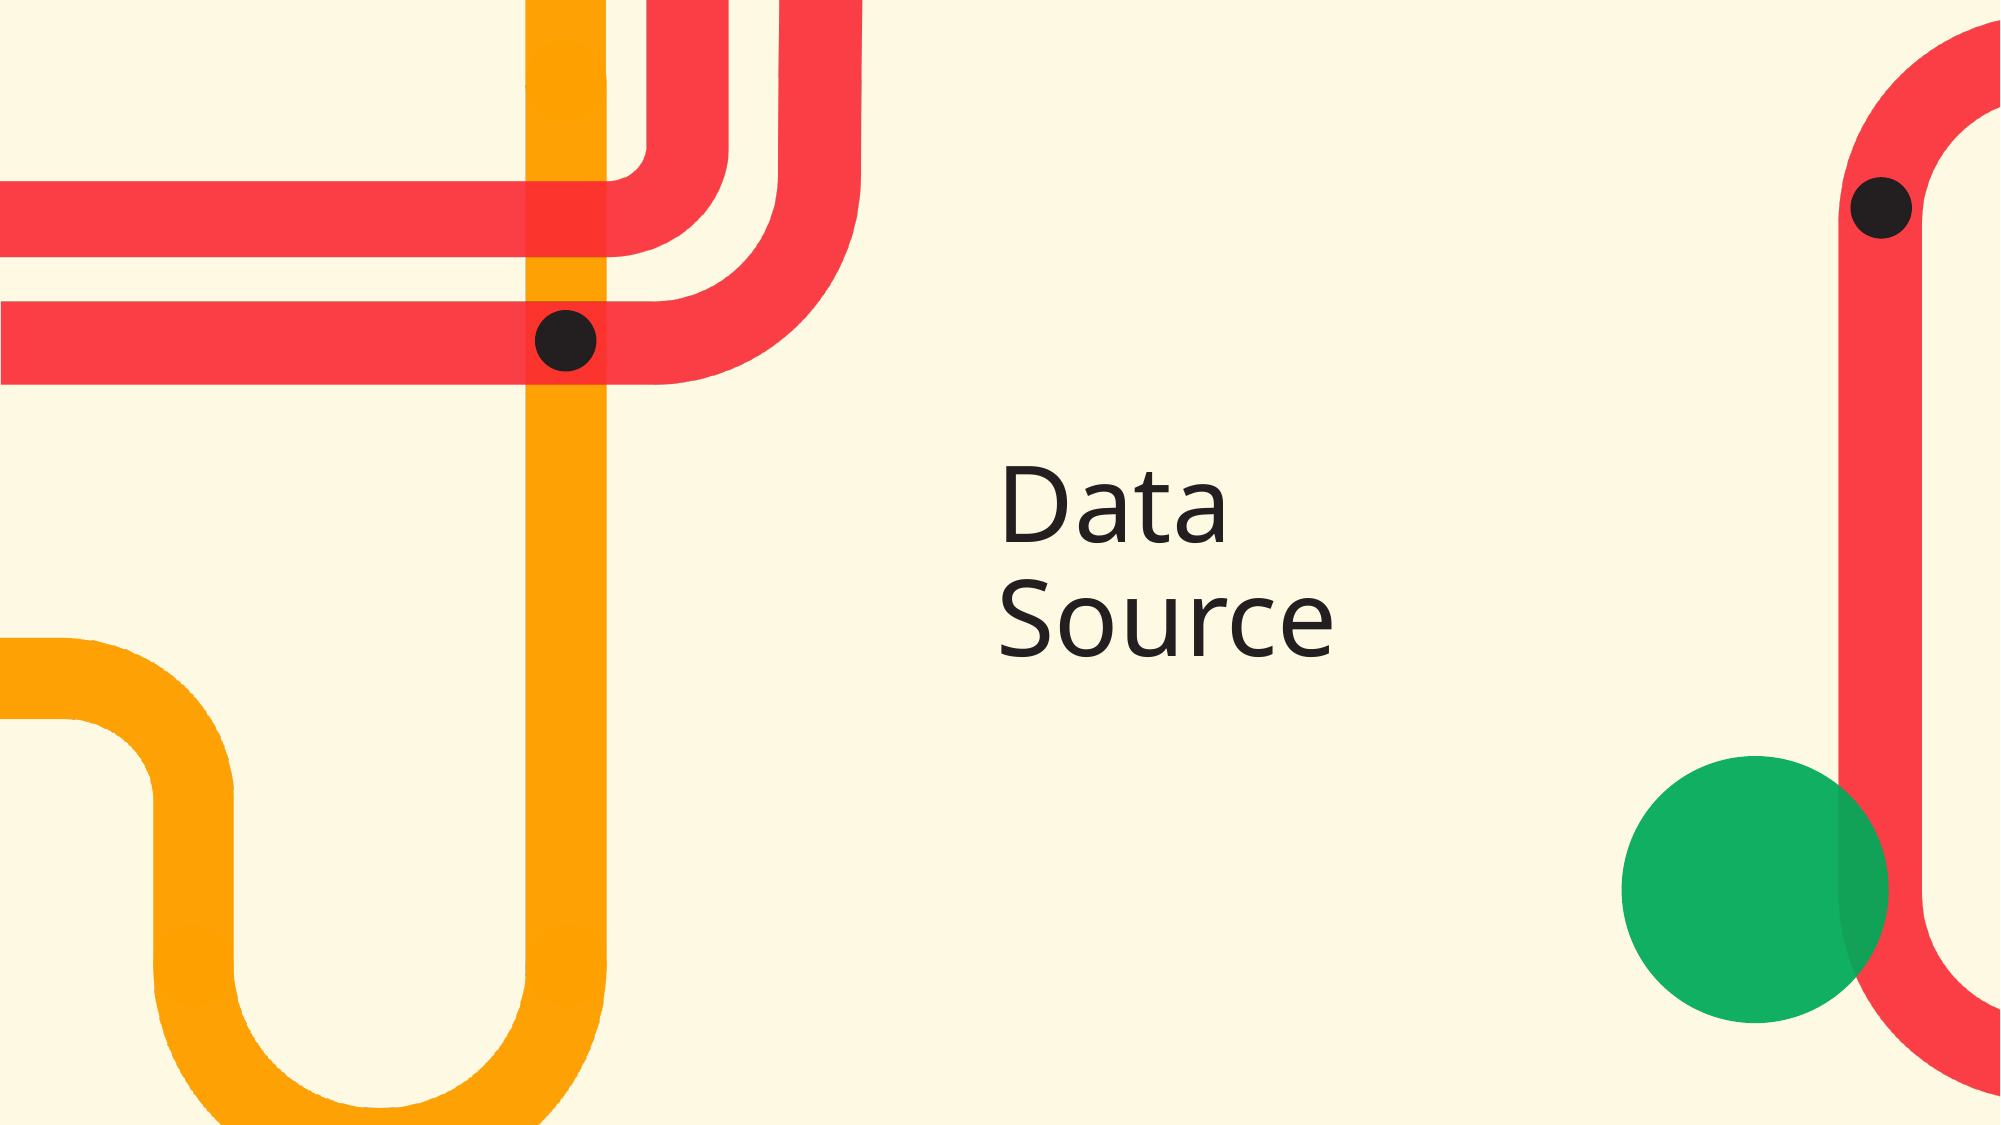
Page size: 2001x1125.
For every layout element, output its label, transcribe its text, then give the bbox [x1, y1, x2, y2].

picture [1838, 0, 2001, 1103]
picture [0, 0, 876, 1125]
title Data Source [981, 363, 1601, 688]
